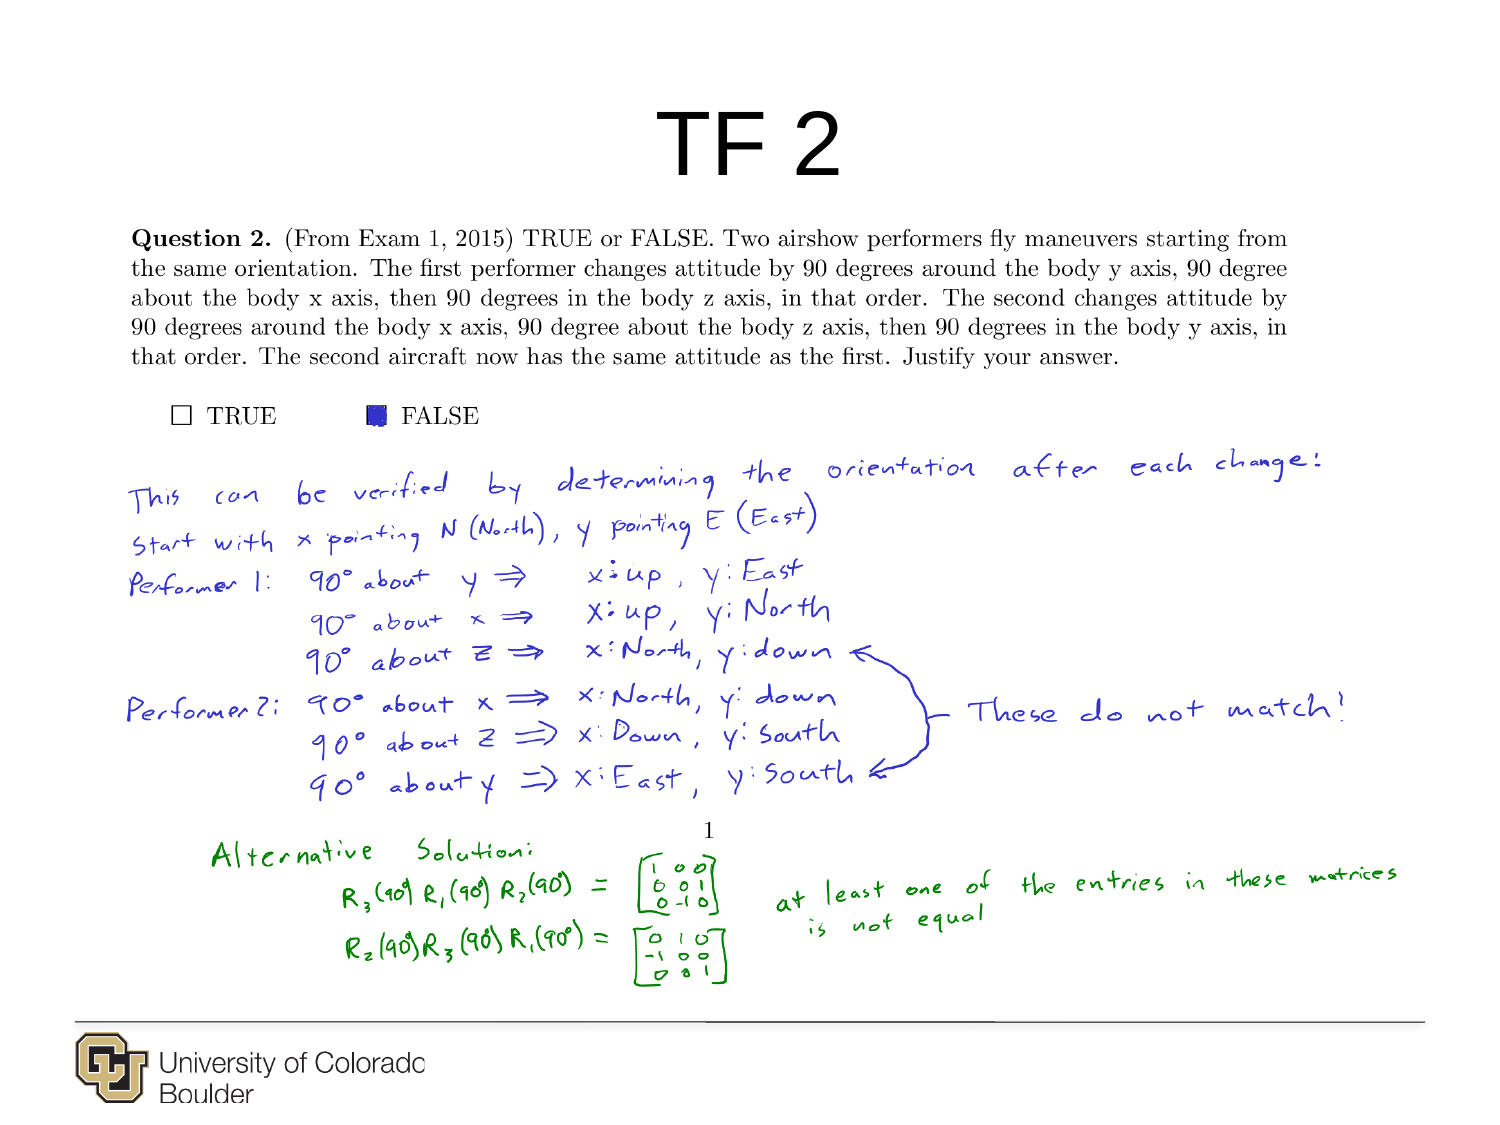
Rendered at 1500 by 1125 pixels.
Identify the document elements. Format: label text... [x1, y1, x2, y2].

picture [112, 224, 1425, 999]
title TF 2 [75, 44, 1425, 233]
